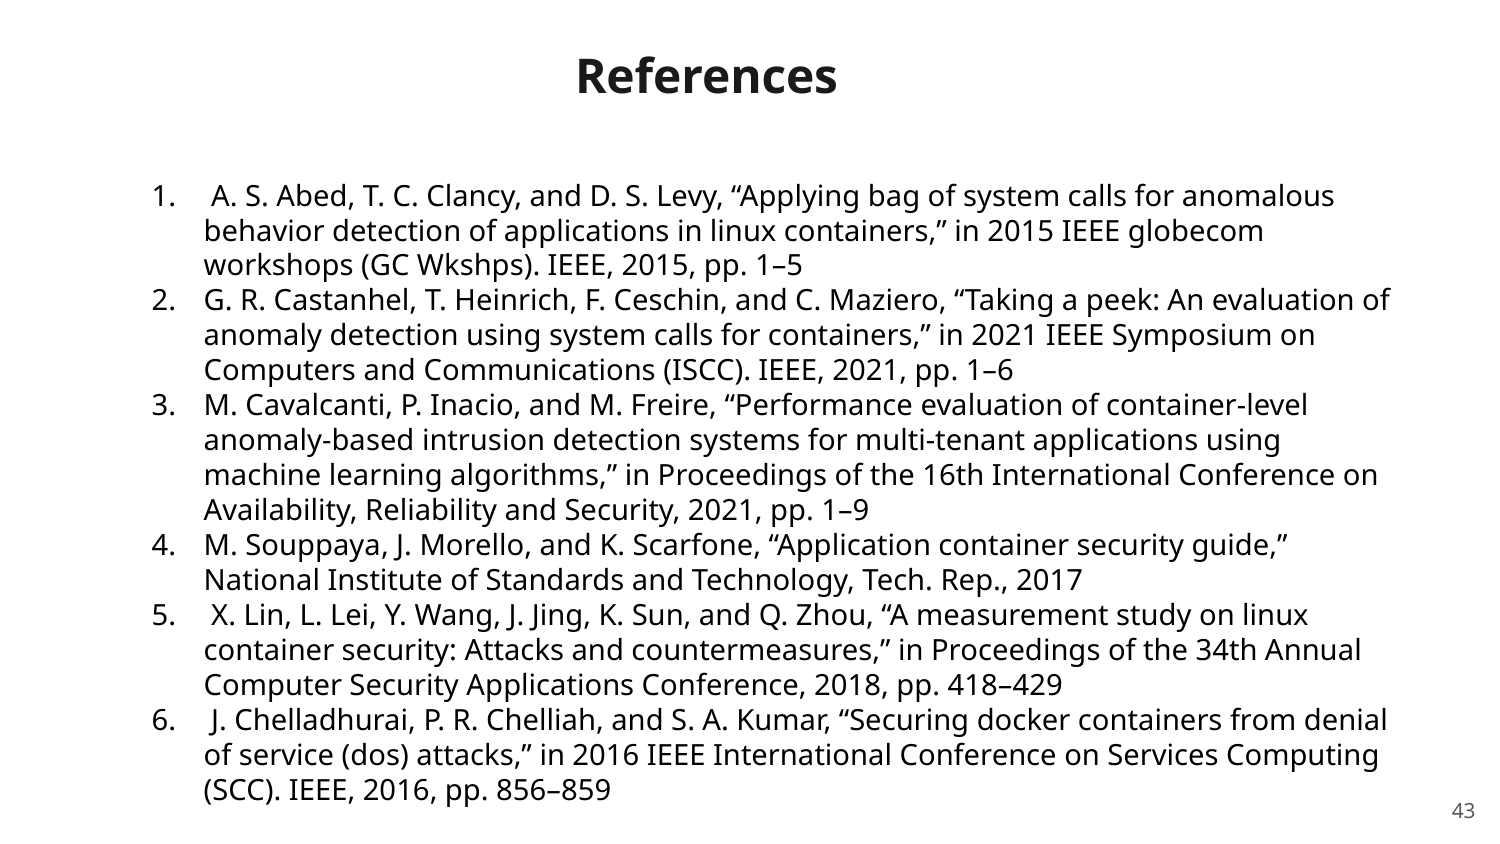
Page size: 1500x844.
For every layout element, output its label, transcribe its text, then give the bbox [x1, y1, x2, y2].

title References [204, 31, 1310, 119]
text_box A. S. Abed, T. C. Clancy, and D. S. Levy, “Applying bag of system calls for anomalous behavior detection of applications in linux containers,” in 2015 IEEE globecom workshops (GC Wkshps). IEEE, 2015, pp. 1–5 G. R. Castanhel, T. Heinrich, F. Ceschin, and C. Maziero, “Taking a peek: An evaluation of anomaly detection using system calls for containers,” in 2021 IEEE Symposium on Computers and Communications (ISCC). IEEE, 2021, pp. 1–6 M. Cavalcanti, P. Inacio, and M. Freire, “Performance evaluation of container-level anomaly-based intrusion detection systems for multi-tenant applications using machine learning algorithms,” in Proceedings of the 16th International Conference on Availability, Reliability and Security, 2021, pp. 1–9 M. Souppaya, J. Morello, and K. Scarfone, “Application container security guide,” National Institute of Standards and Technology, Tech. Rep., 2017 X. Lin, L. Lei, Y. Wang, J. Jing, K. Sun, and Q. Zhou, “A measurement study on linux container security: Attacks and countermeasures,” in Proceedings of the 34th Annual Computer Security Applications Conference, 2018, pp. 418–429 J. Chelladhurai, P. R. Chelliah, and S. A. Kumar, “Securing docker containers from denial of service (dos) attacks,” in 2016 IEEE International Conference on Services Computing (SCC). IEEE, 2016, pp. 856–859 [113, 161, 1418, 822]
slide_number 43 [1400, 779, 1491, 844]
